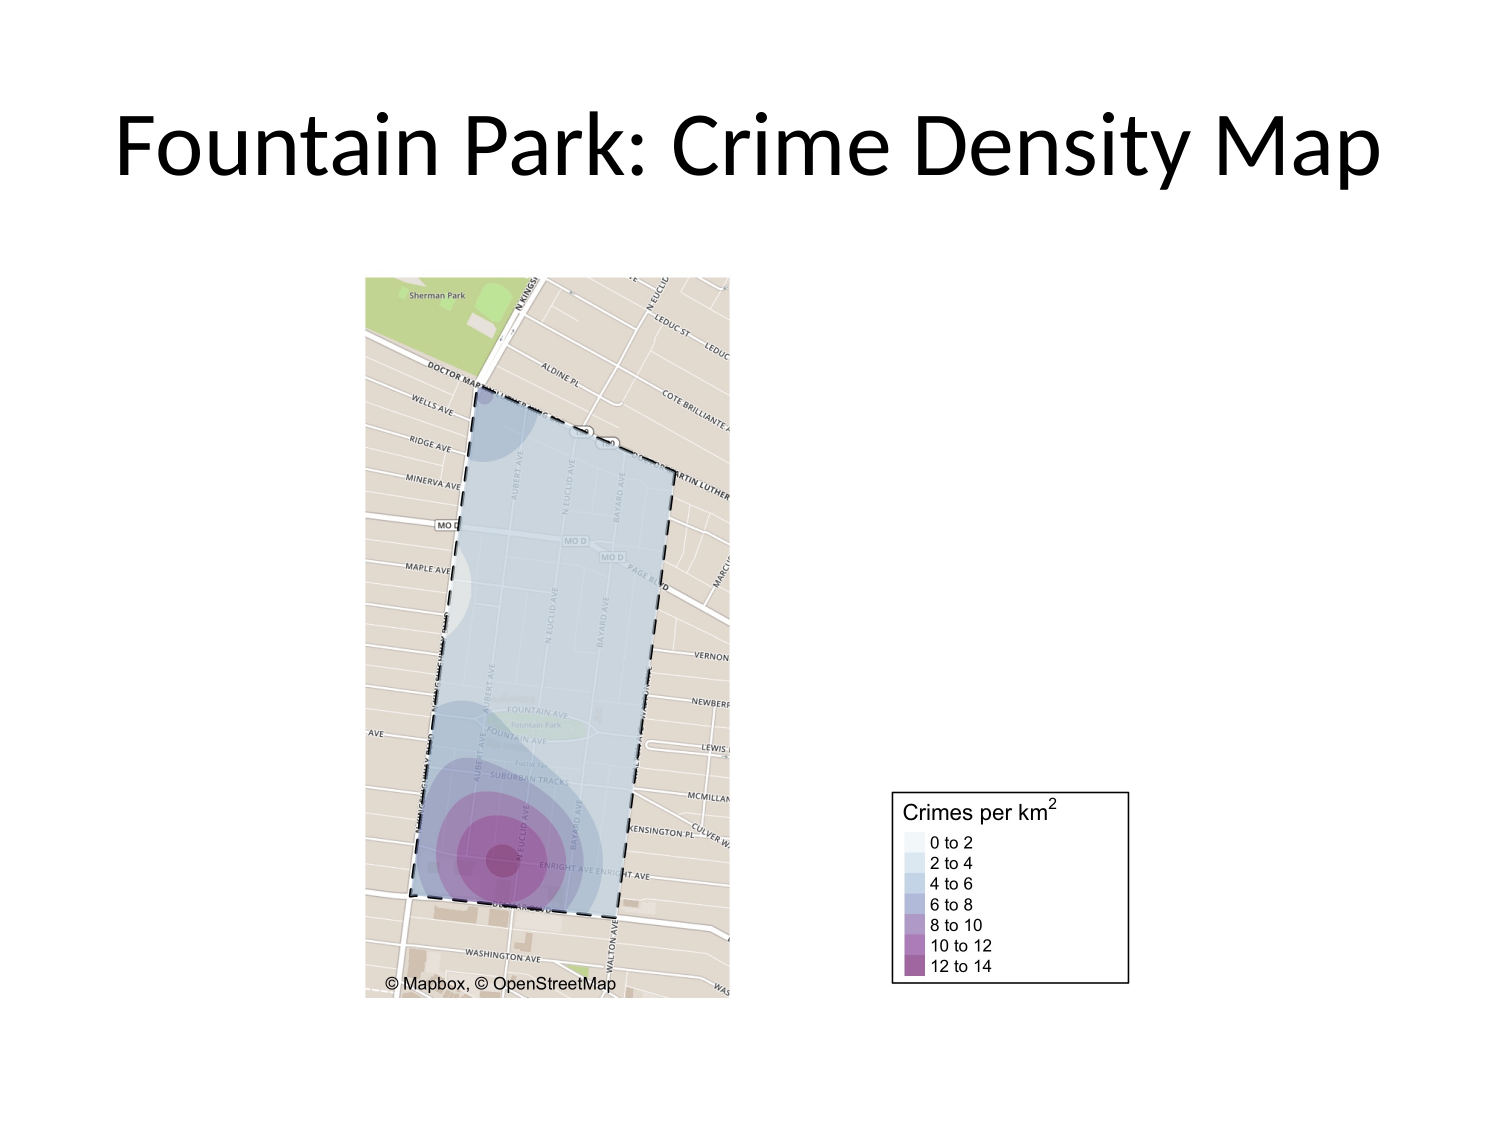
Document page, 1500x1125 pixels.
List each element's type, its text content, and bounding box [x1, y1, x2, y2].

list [74, 262, 1426, 1013]
title Fountain Park: Crime Density Map [75, 45, 1425, 233]
